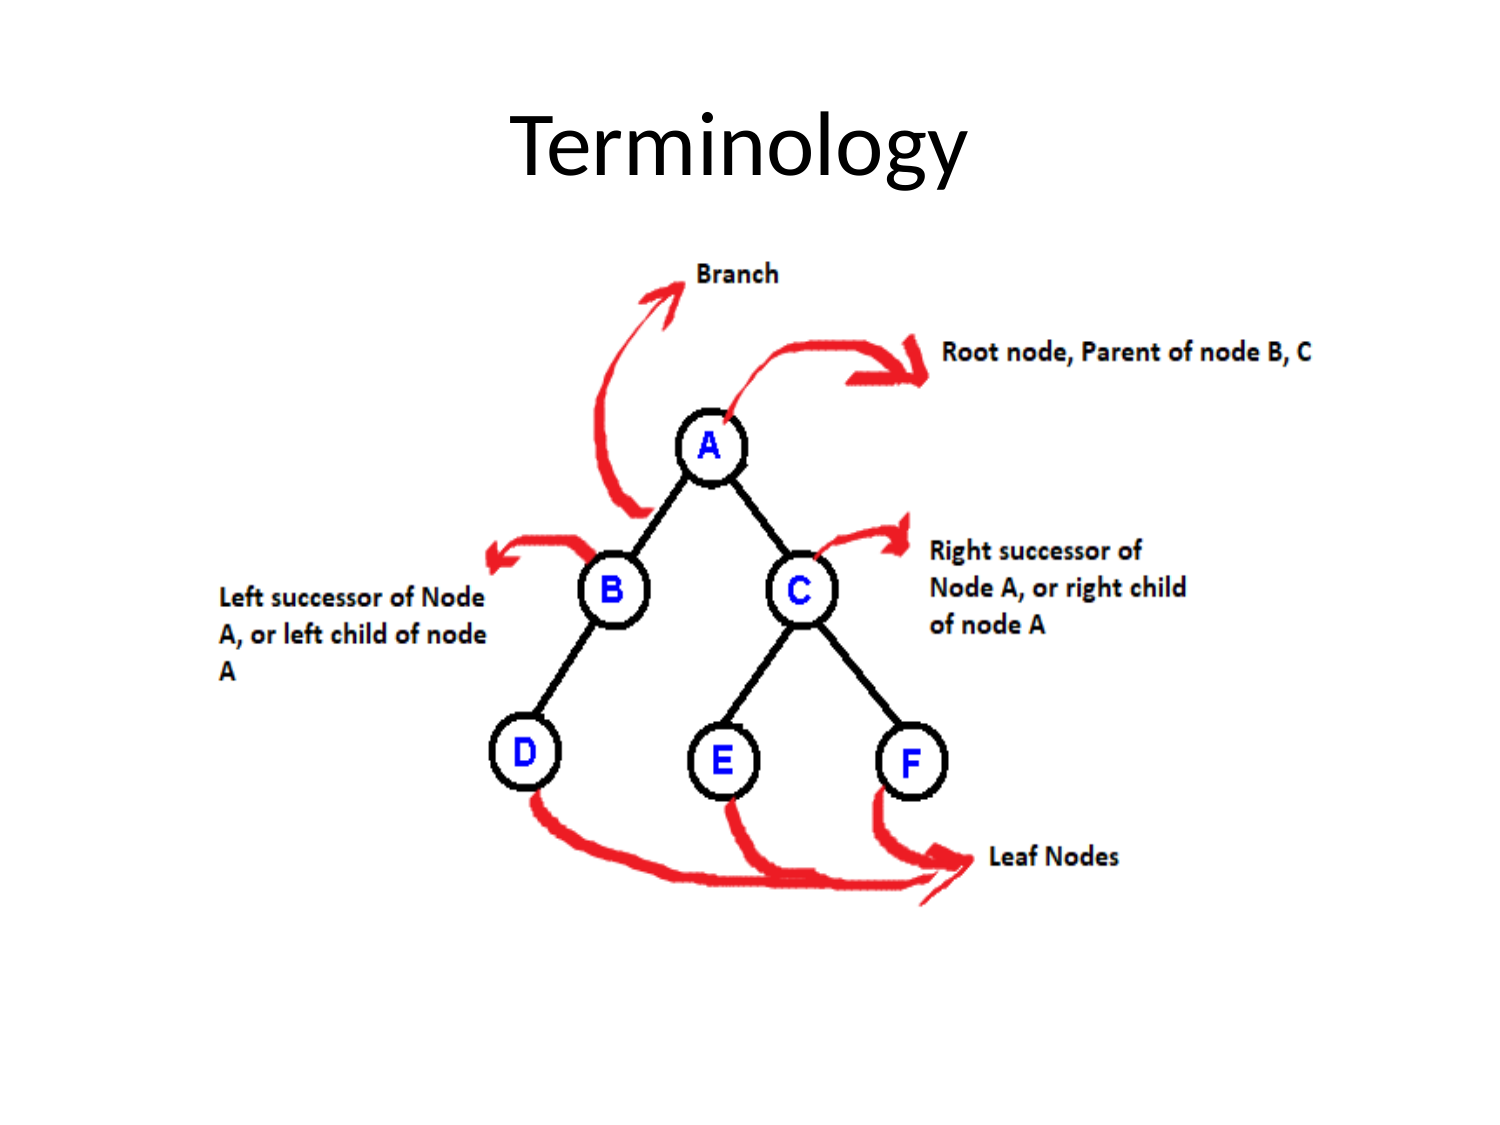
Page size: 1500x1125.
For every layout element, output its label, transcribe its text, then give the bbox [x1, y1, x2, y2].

title Terminology [75, 45, 1425, 233]
picture [199, 226, 1326, 951]
